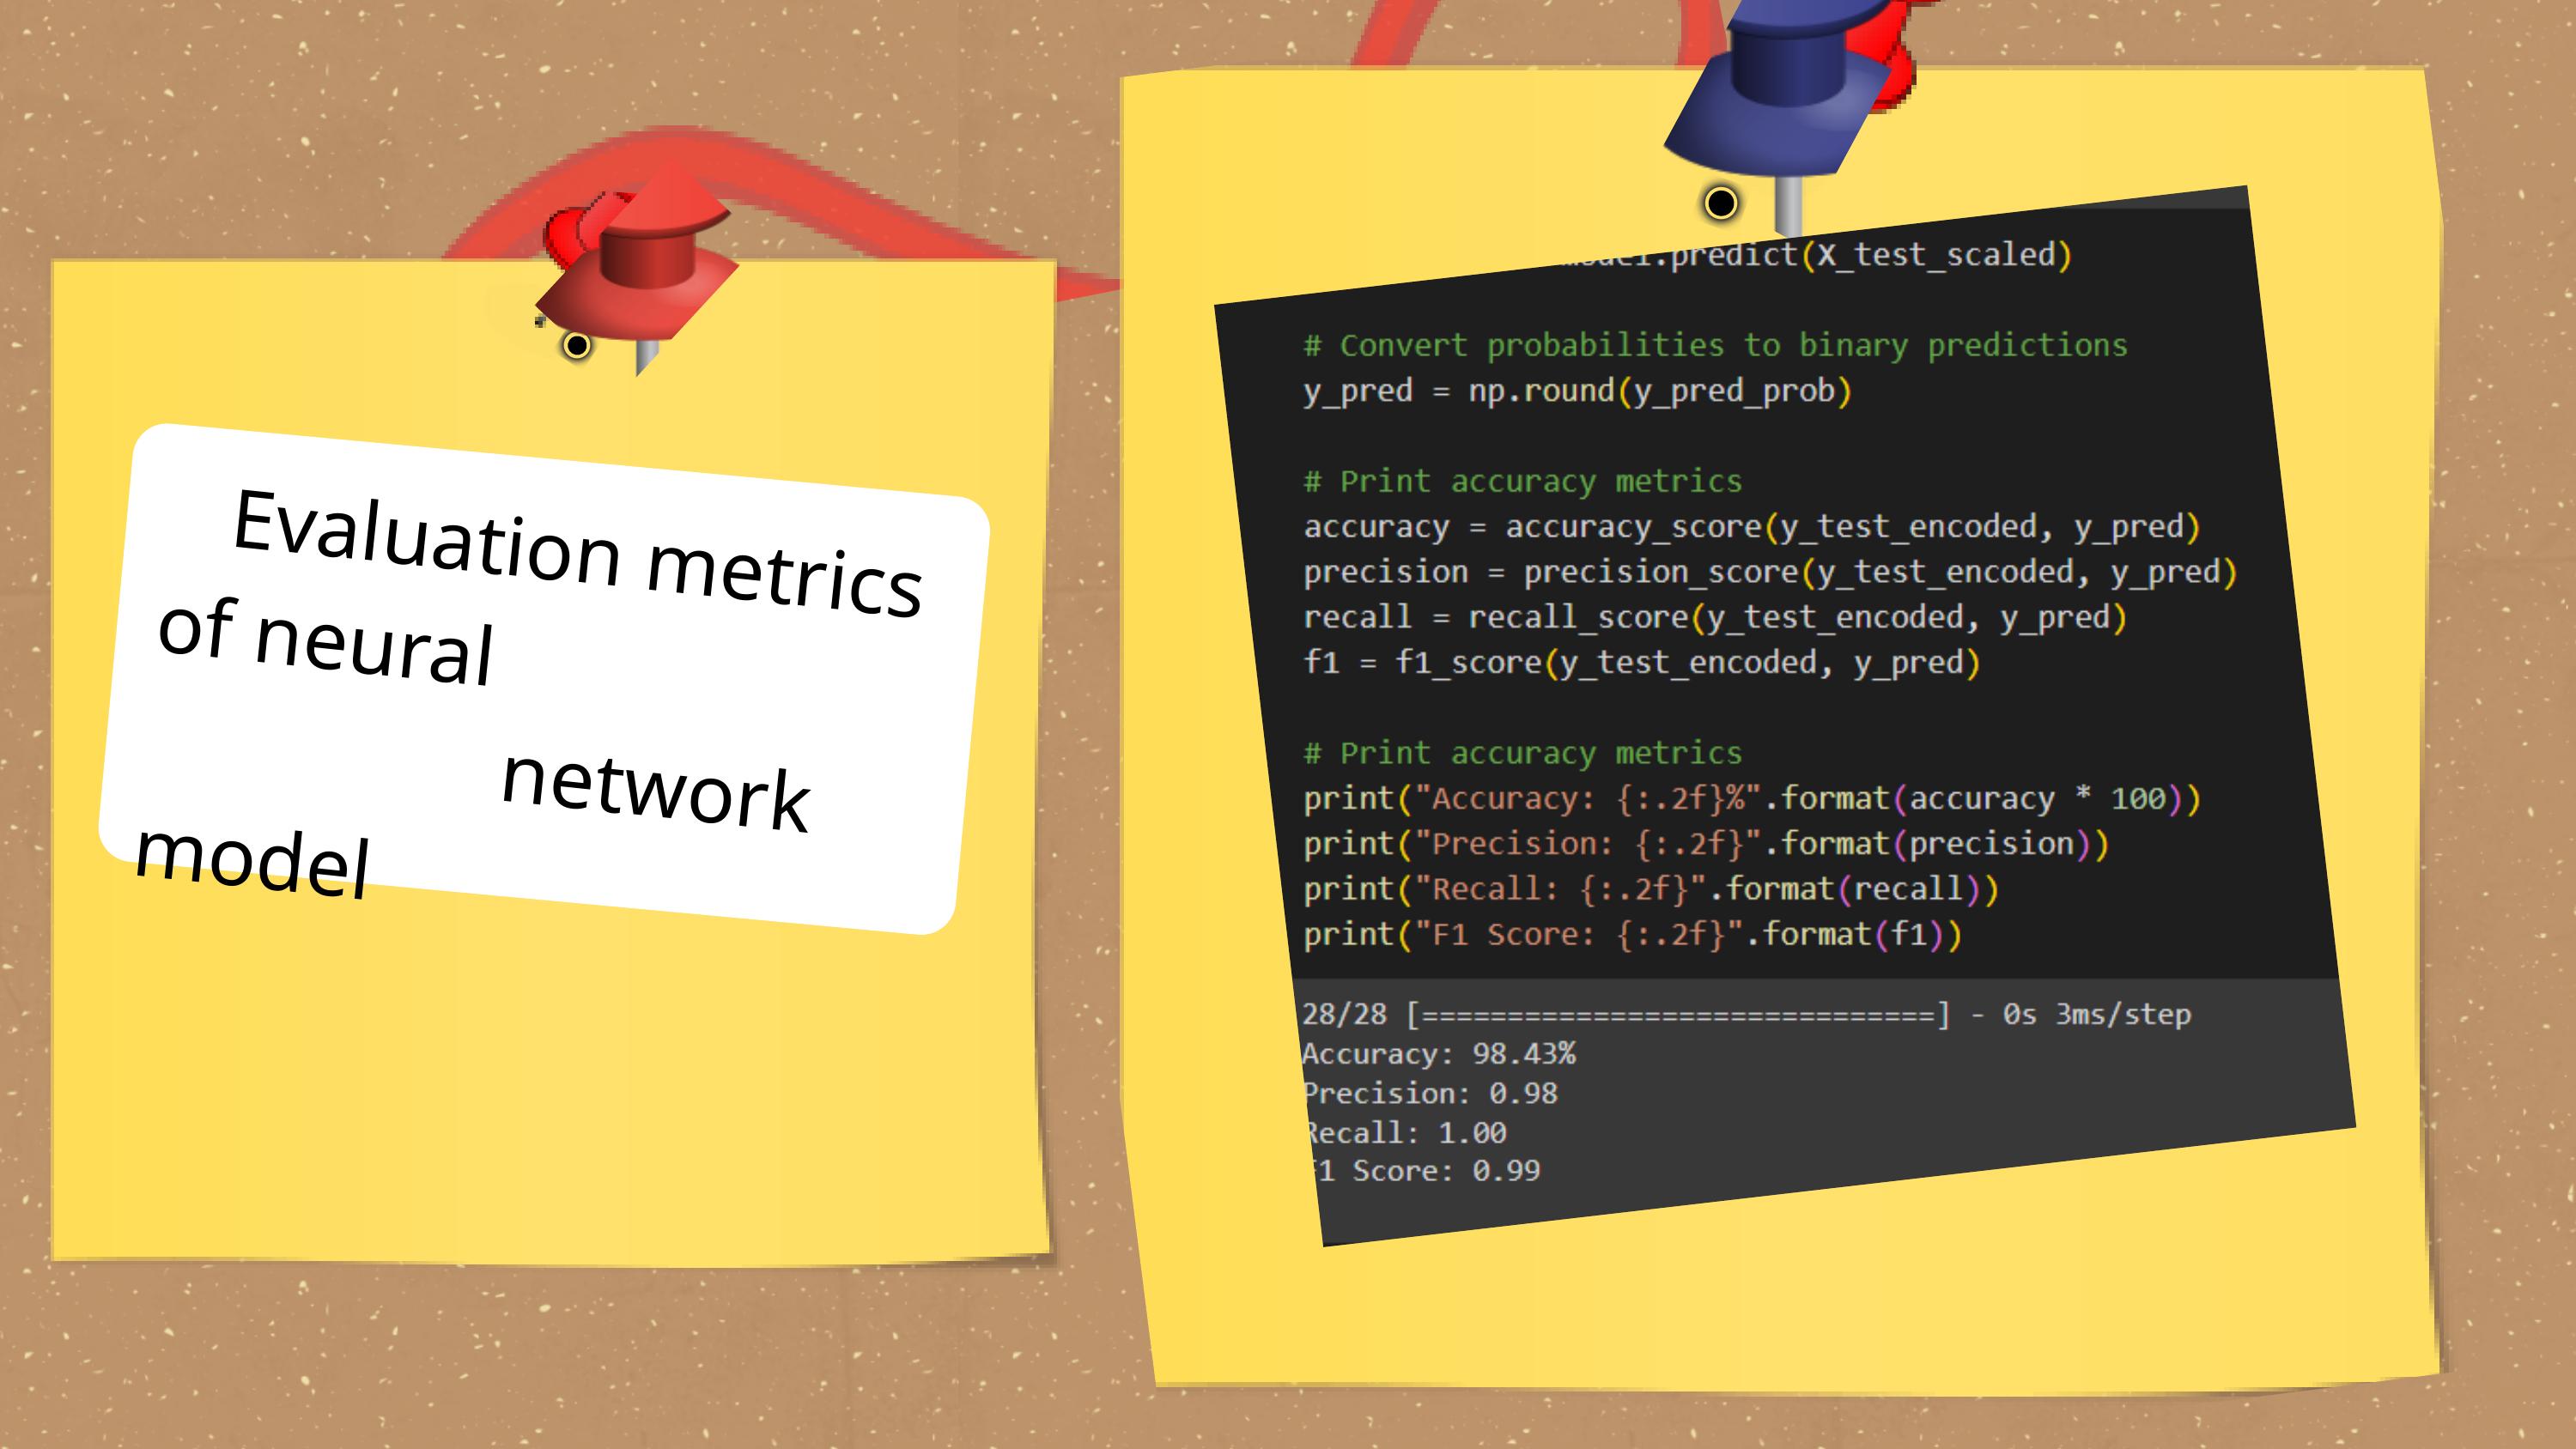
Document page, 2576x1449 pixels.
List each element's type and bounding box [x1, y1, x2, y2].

text_box [531, 162, 767, 384]
text_box [94, 420, 993, 938]
text_box [0, 0, 2576, 1449]
text_box [1631, 0, 1947, 234]
